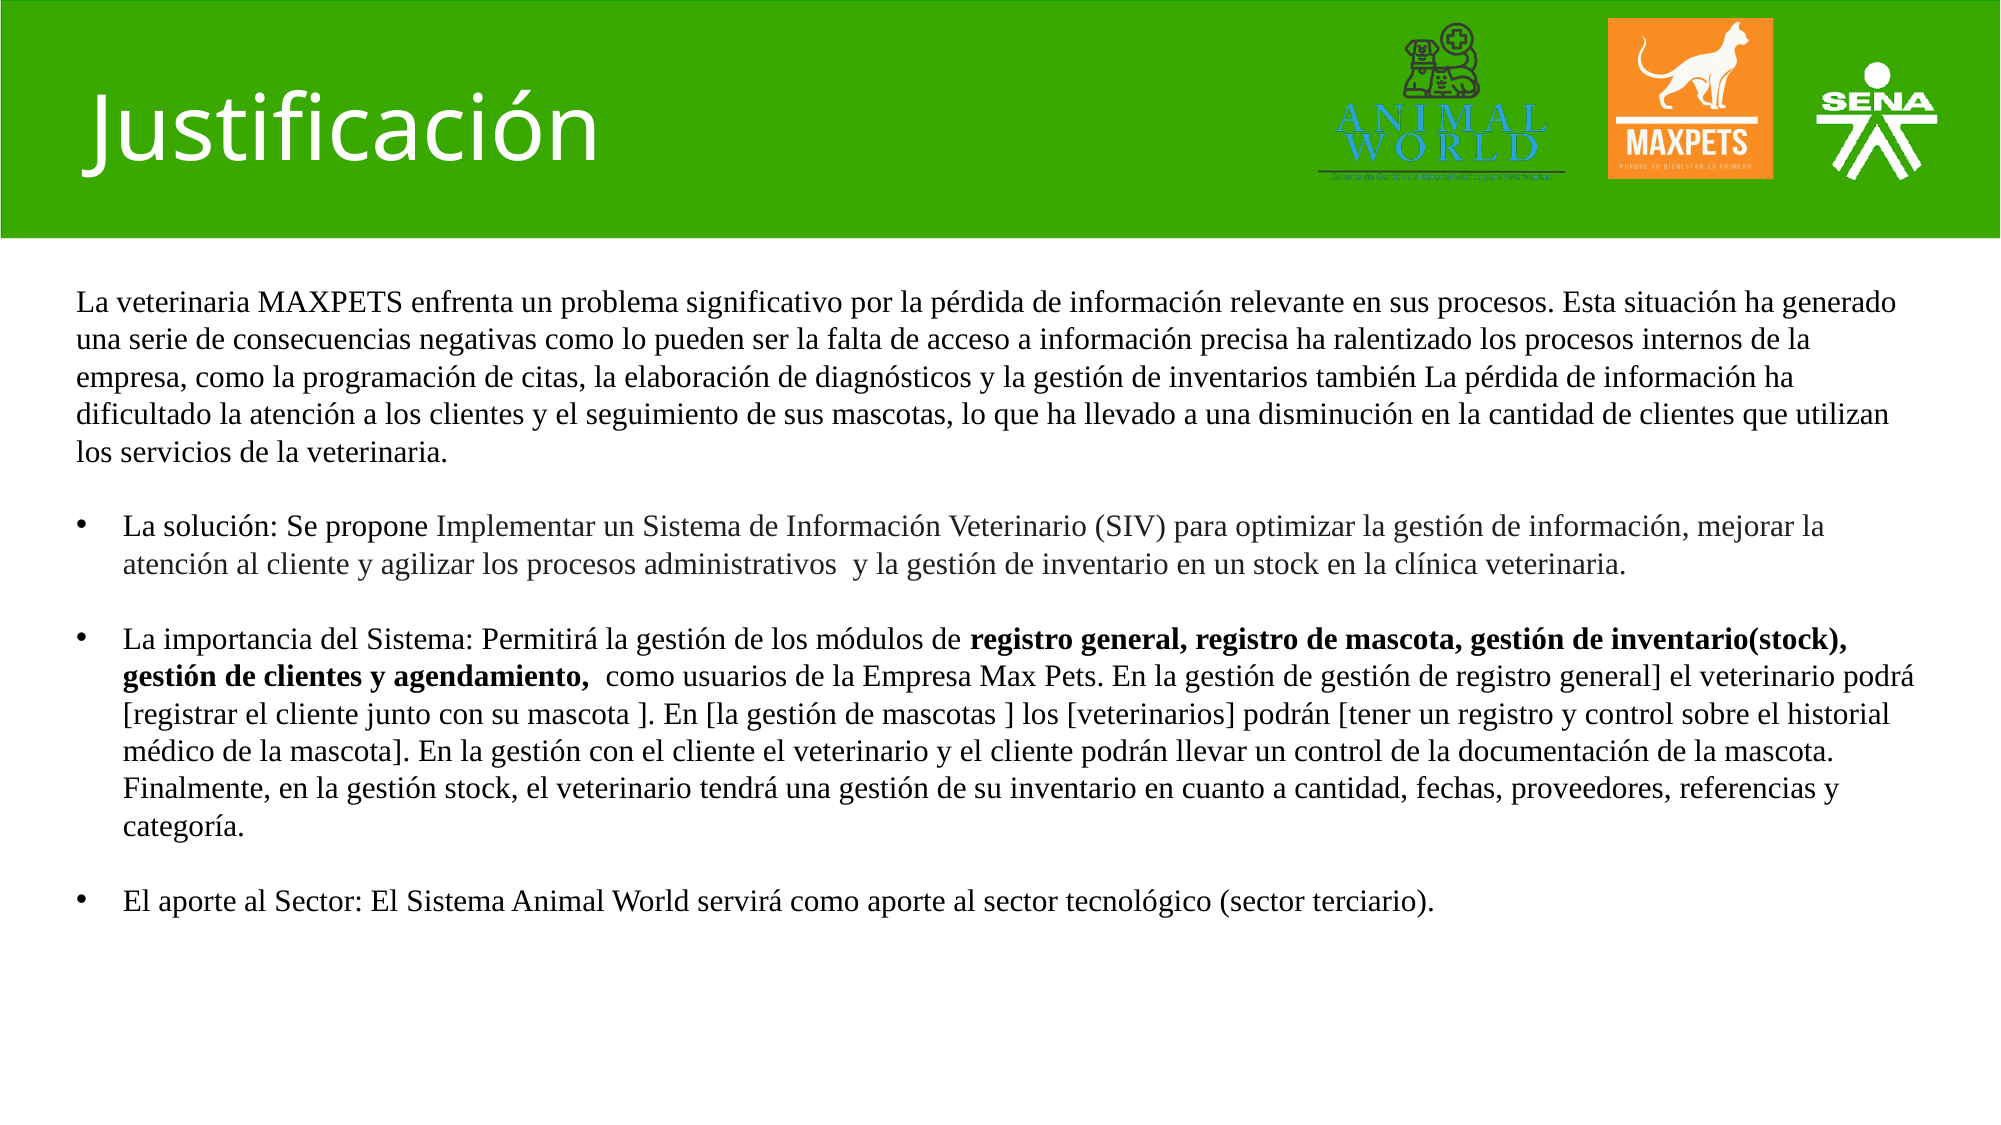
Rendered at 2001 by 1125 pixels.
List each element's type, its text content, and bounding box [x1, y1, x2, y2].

title Justificación [1583, 18, 1800, 236]
text_box La veterinaria MAXPETS enfrenta un problema significativo por la pérdida de información relevante en sus procesos. Esta situación ha generado una serie de consecuencias negativas como lo pueden ser la falta de acceso a información precisa ha ralentizado los procesos internos de la empresa, como la programación de citas, la elaboración de diagnósticos y la gestión de inventarios también La pérdida de información ha dificultado la atención a los clientes y el seguimiento de sus mascotas, lo que ha llevado a una disminución en la cantidad de clientes que utilizan los servicios de la veterinaria. La solución: Se propone Implementar un Sistema de Información Veterinario (SIV) para optimizar la gestión de información, mejorar la atención al cliente y agilizar los procesos administrativos y la gestión de inventario en un stock en la clínica veterinaria. La importancia del Sistema: Permitirá la gestión de los módulos de registro general, registro de mascota, gestión de inventario(stock), gestión de clientes y agendamiento, como usuarios de la Empresa Max Pets. En la gestión de gestión de registro general] el veterinario podrá [registrar el cliente junto con su mascota ]. En [la gestión de mascotas ] los [veterinarios] podrán [tener un registro y control sobre el historial médico de la mascota]. En la gestión con el cliente el veterinario y el cliente podrán llevar un control de la documentación de la mascota. Finalmente, en la gestión stock, el veterinario tendrá una gestión de su inventario en cuanto a cantidad, fechas, proveedores, referencias y categoría. El aporte al Sector: El Sistema Animal World servirá como aporte al sector tecnológico (sector terciario). [61, 273, 1939, 1005]
picture [0, 0, 2001, 1125]
title Justificación [74, 18, 1299, 236]
